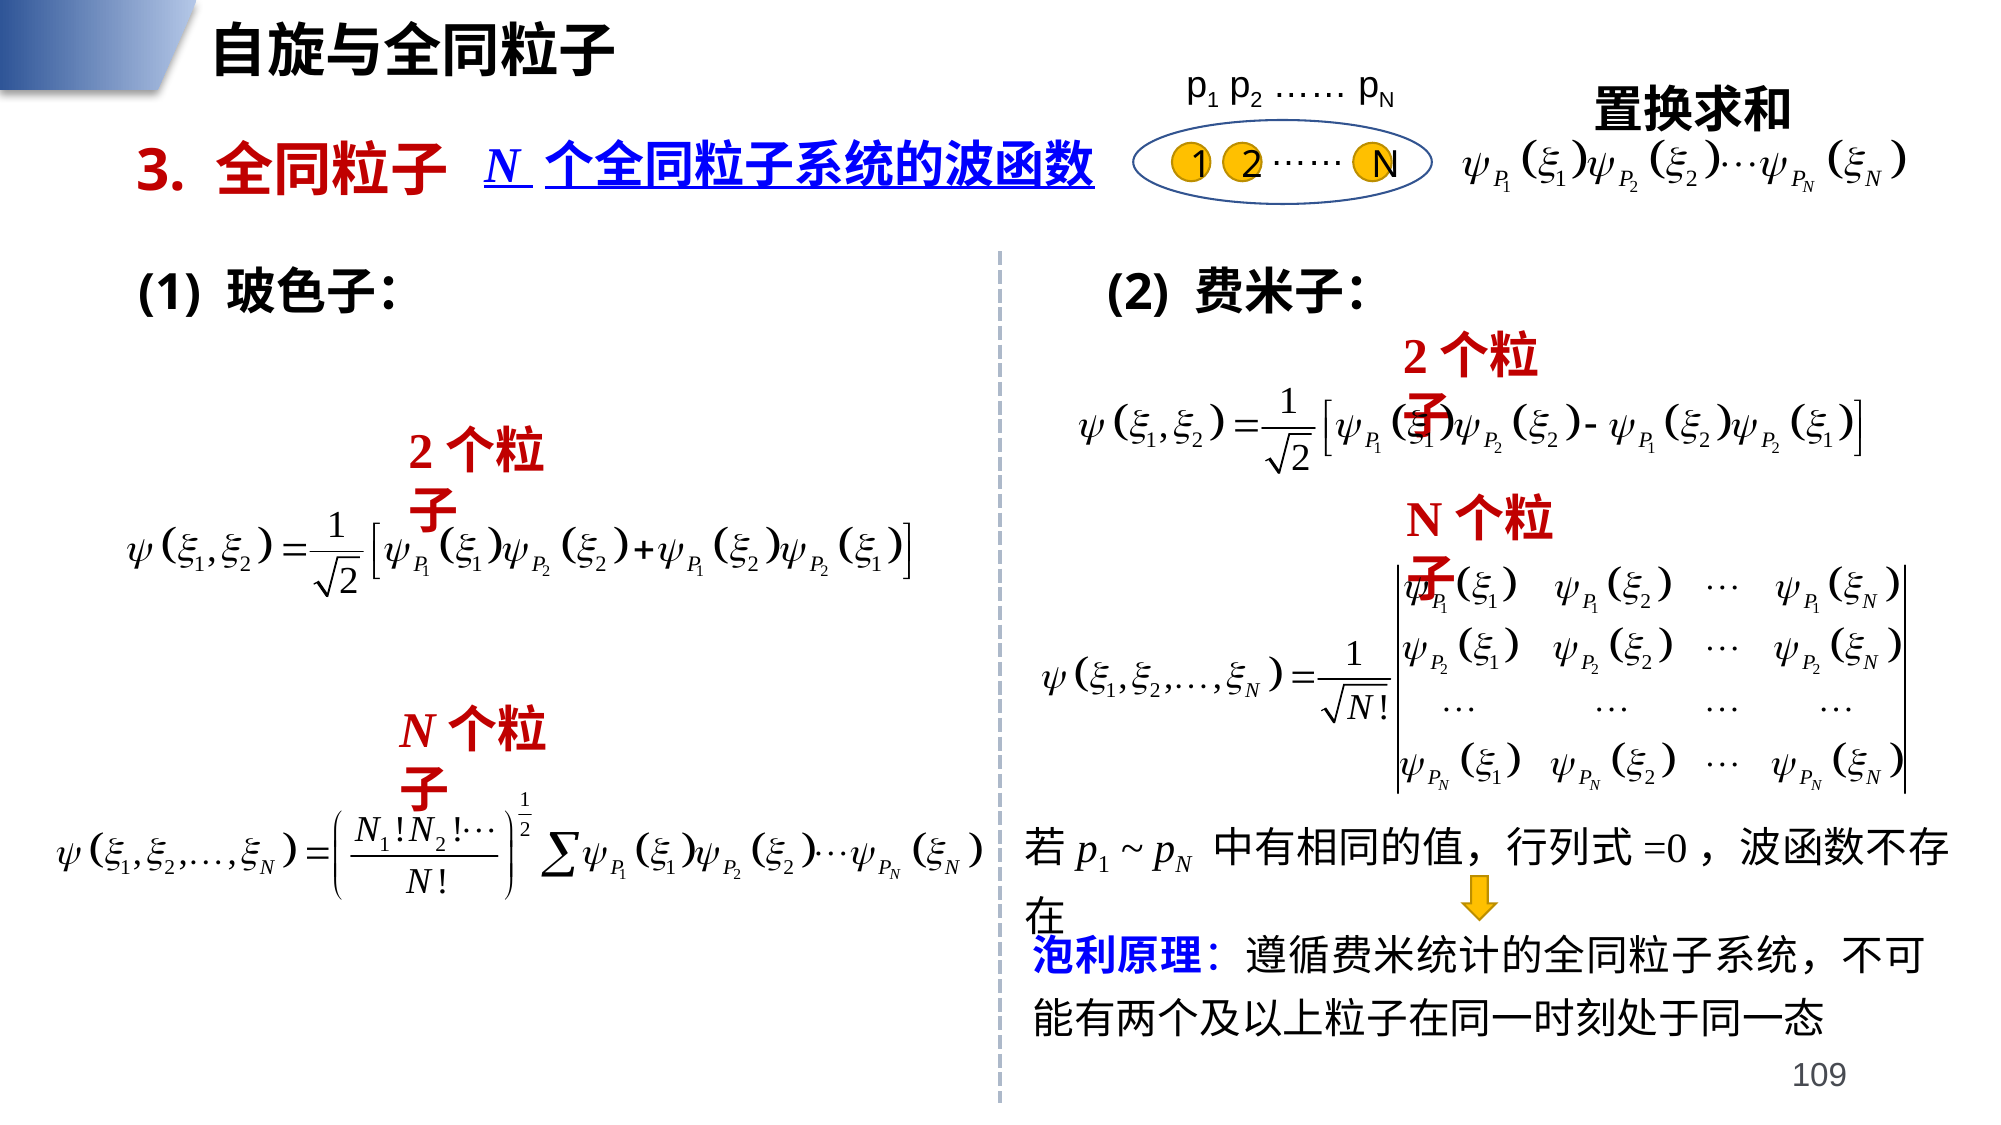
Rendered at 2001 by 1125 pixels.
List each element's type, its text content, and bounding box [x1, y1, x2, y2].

text_box [1460, 875, 1499, 922]
text_box 3. 全同粒子 [121, 124, 464, 210]
slide_number 109 [1412, 1049, 1863, 1103]
text_box 自旋与全同粒子 [194, 13, 632, 92]
text_box (1) 玻色子： [124, 251, 442, 327]
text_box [1133, 52, 1432, 204]
text_box N 个全同粒子系统的波函数 [469, 124, 1110, 200]
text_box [53, 782, 987, 908]
text_box 置换求和 [1578, 69, 1831, 132]
text_box 若p1 ~ pN 中有相同的值，行列式=0，波函数不存在 [1010, 798, 1965, 948]
text_box (2) 费米子： [1092, 251, 1410, 327]
text_box 泡利原理：遵循费米统计的全同粒子系统，不可能有两个及以上粒子在同一时刻处于同一态 [1017, 909, 1941, 1049]
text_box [1075, 377, 1876, 483]
text_box N个粒子 [384, 690, 613, 782]
text_box 2个粒子 [393, 410, 604, 500]
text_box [1039, 557, 1913, 801]
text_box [124, 500, 925, 606]
text_box N个粒子 [1391, 483, 1612, 557]
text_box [1459, 132, 1910, 200]
text_box 2个粒子 [1388, 315, 1598, 377]
